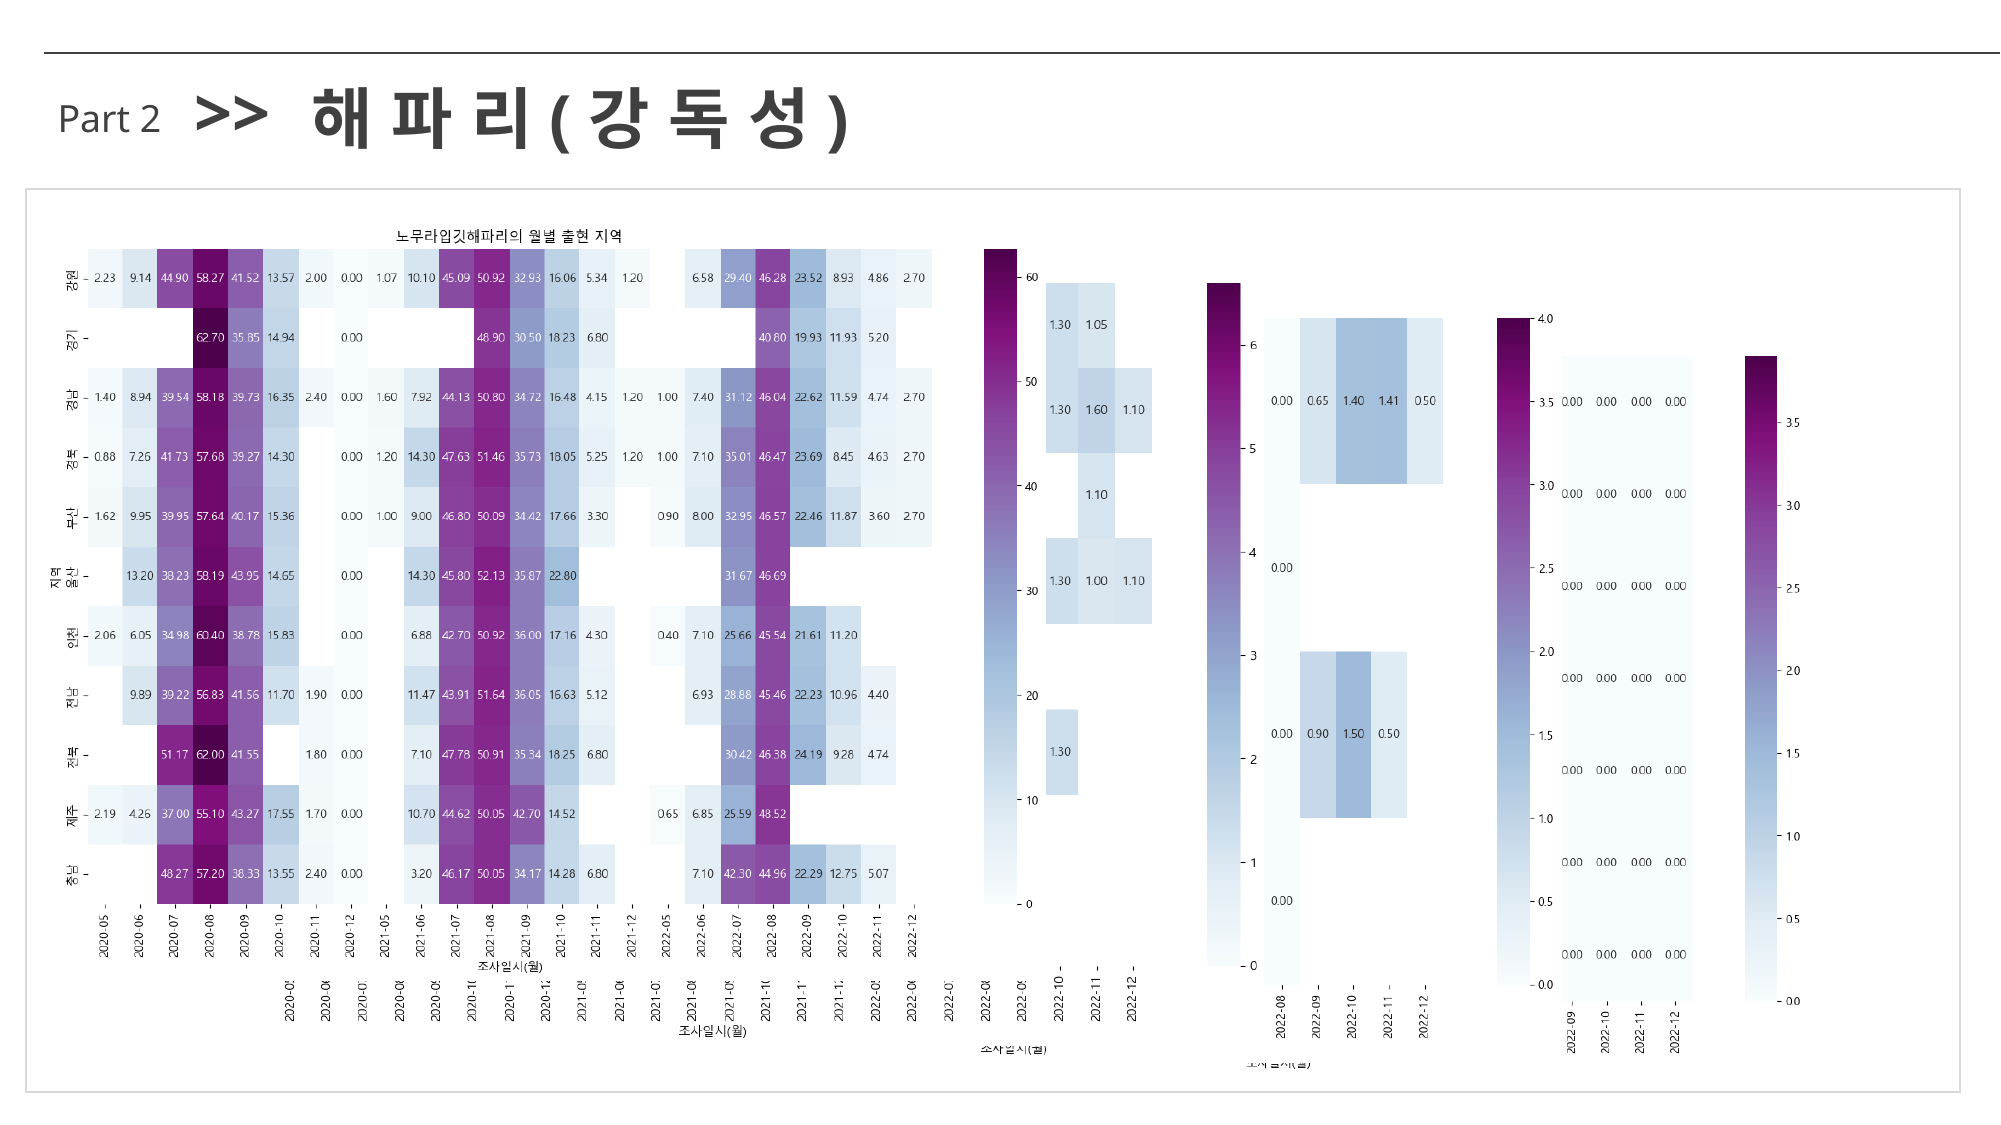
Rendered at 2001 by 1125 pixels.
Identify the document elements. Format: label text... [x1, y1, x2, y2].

picture [43, 222, 1808, 1077]
text_box Part 2 [42, 87, 177, 147]
text_box >> [179, 63, 286, 159]
text_box 해 파 리(강 독 성) [296, 69, 864, 165]
text_box [25, 188, 1961, 1093]
